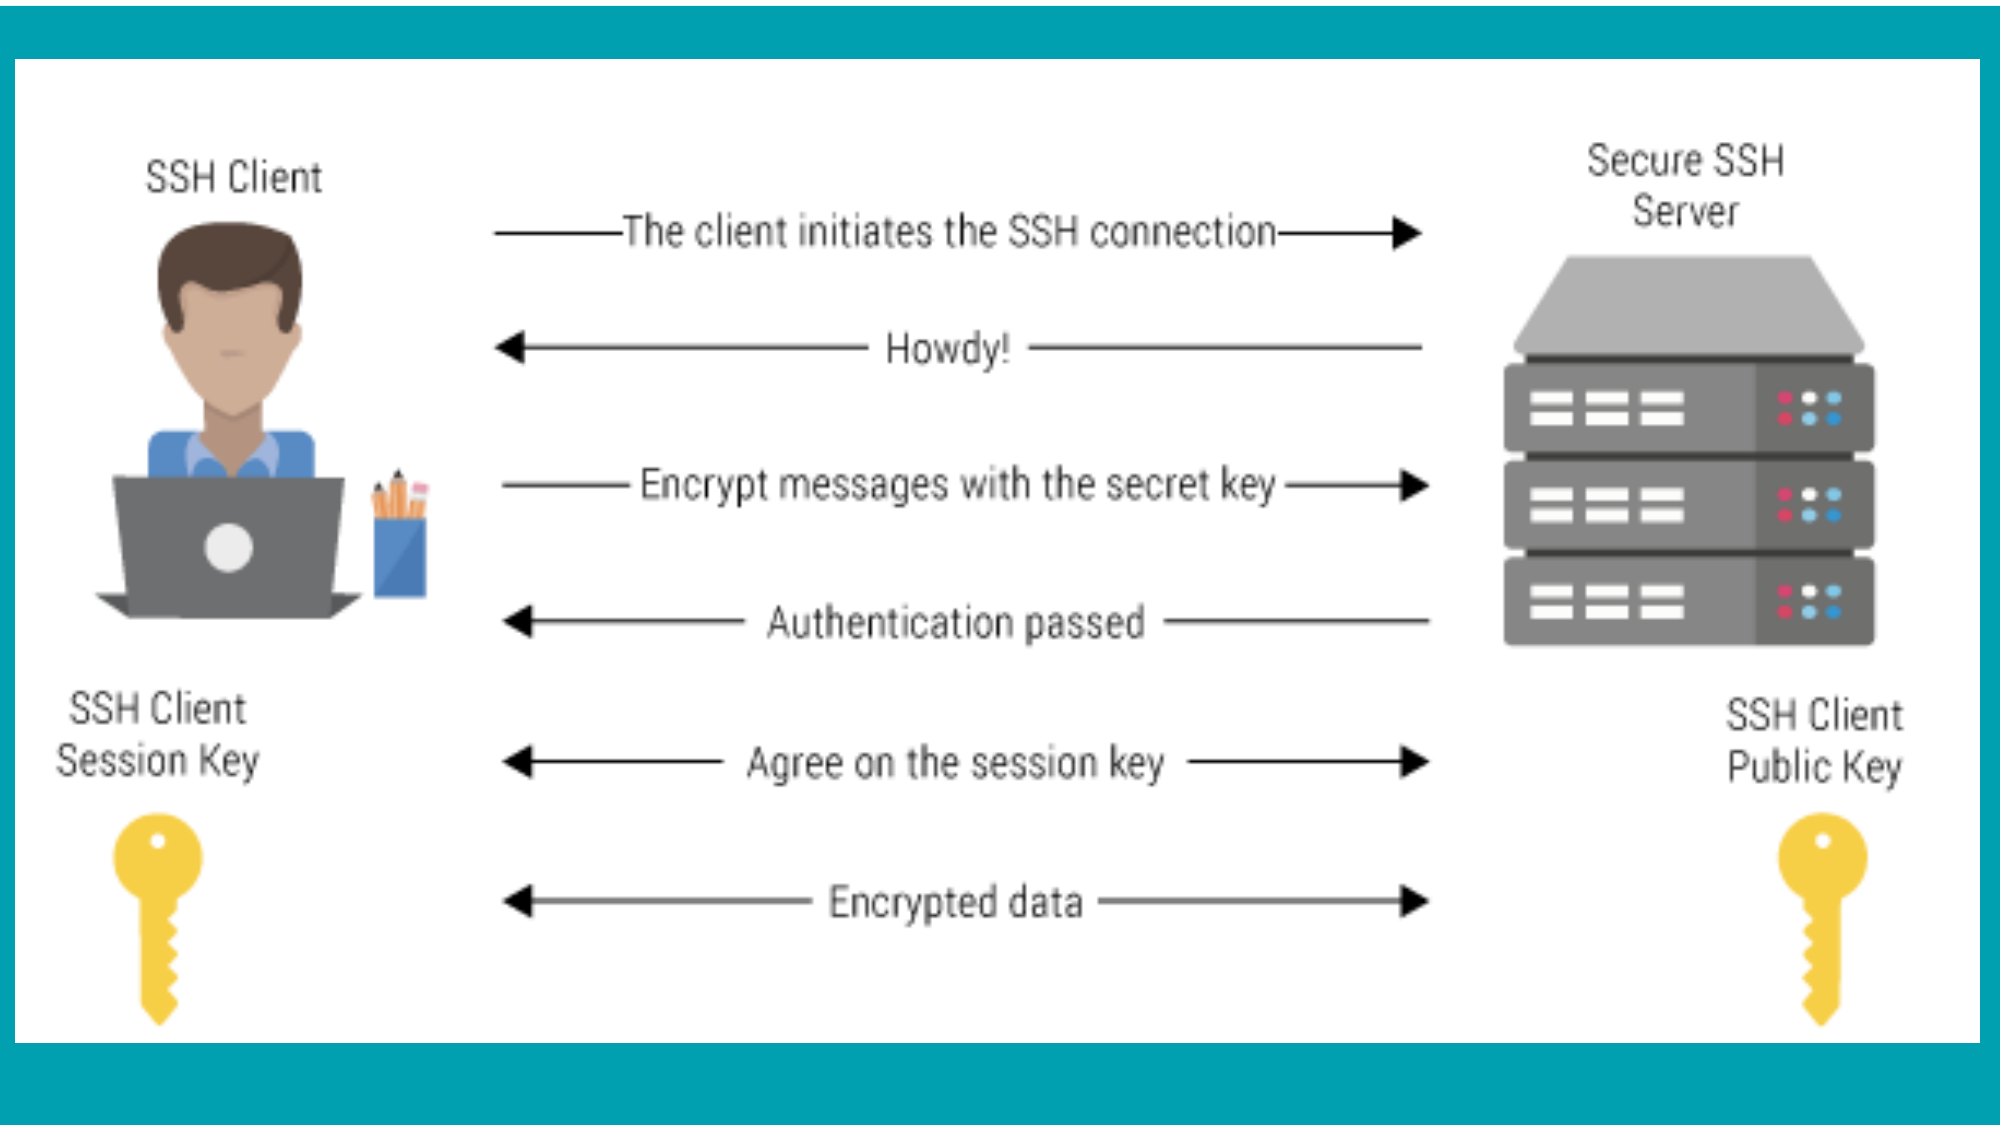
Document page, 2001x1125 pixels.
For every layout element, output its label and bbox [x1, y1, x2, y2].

text_box [0, 5, 2000, 1125]
picture [14, 59, 1981, 1043]
